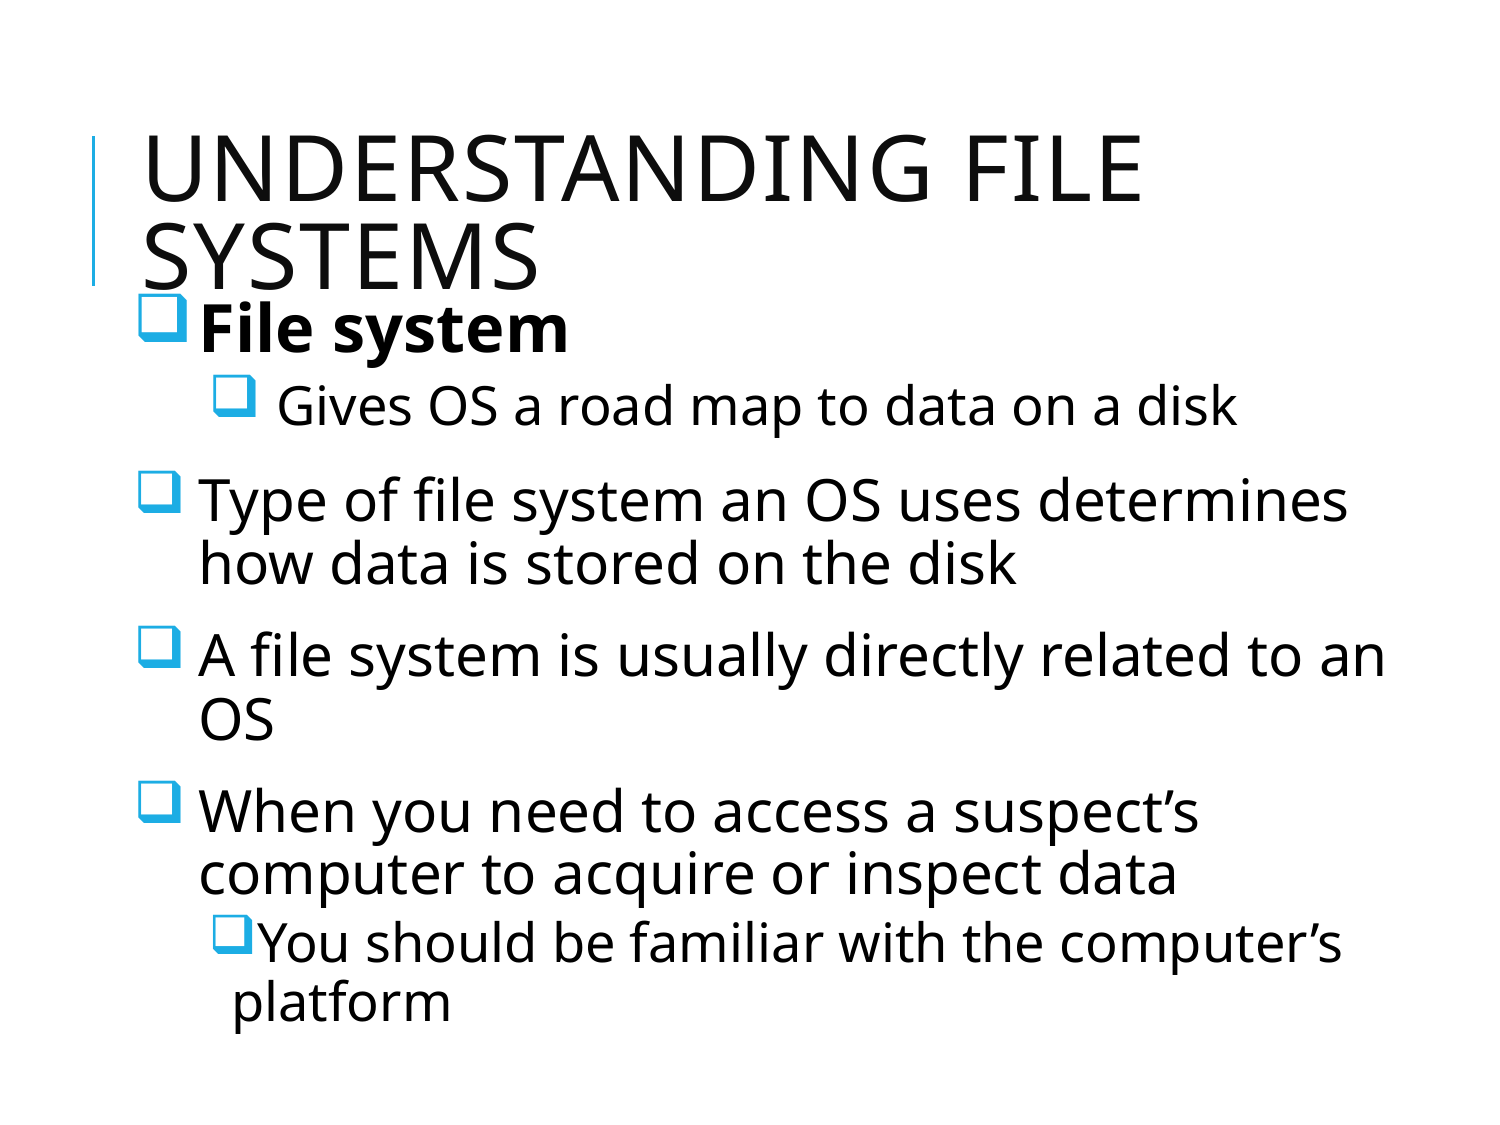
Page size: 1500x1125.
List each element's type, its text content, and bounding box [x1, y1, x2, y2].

title Understanding File Systems [126, 96, 1322, 287]
list File system Gives OS a road map to data on a disk Type of file system an OS uses determines how data is stored on the disk A file system is usually directly related to an OS When you need to access a suspect’s computer to acquire or inspect data You should be familiar with the computer’s platform [126, 287, 1438, 1038]
